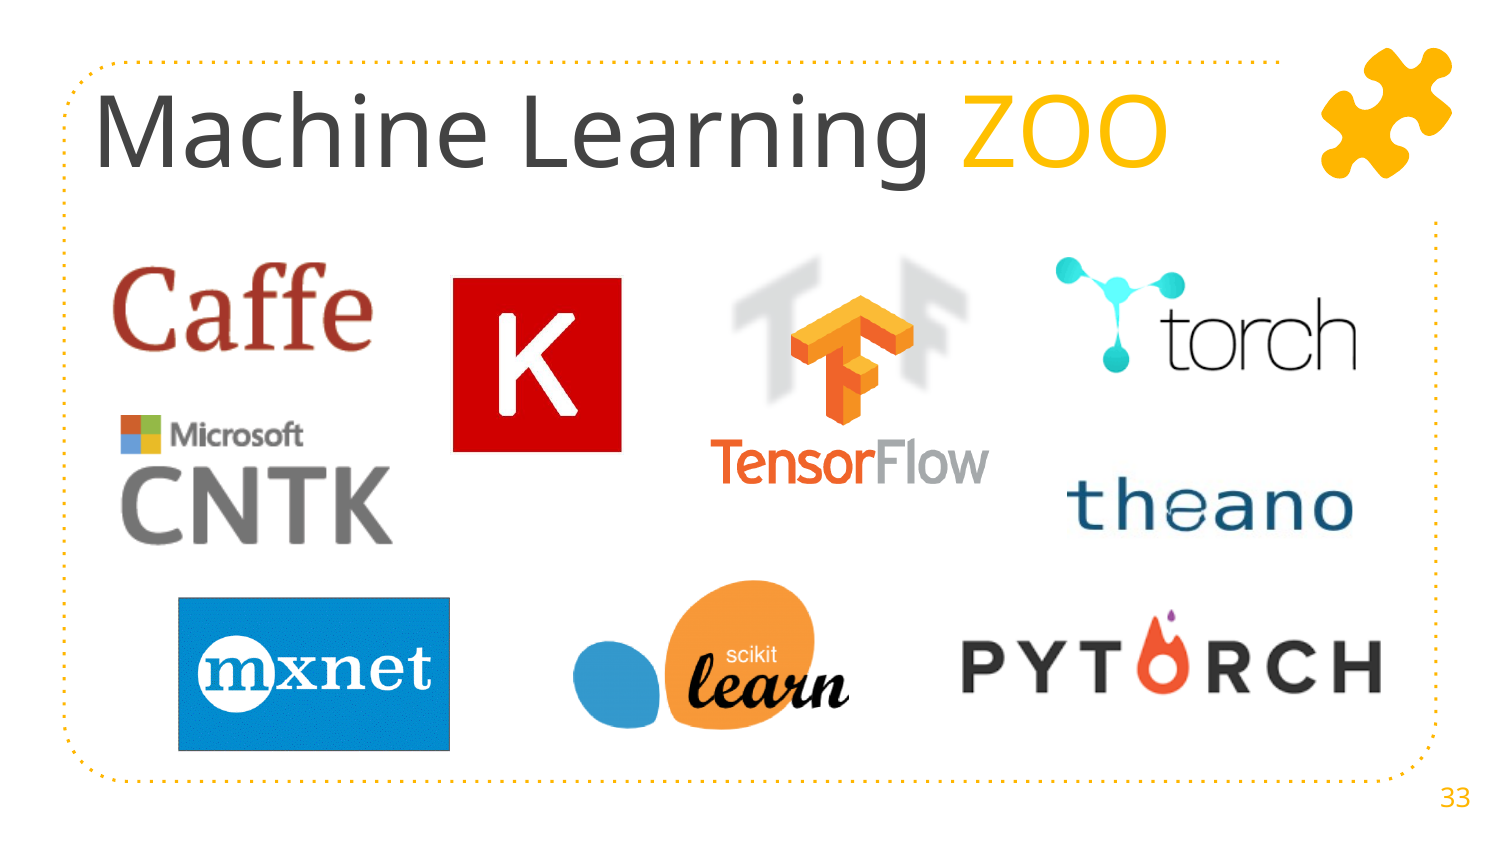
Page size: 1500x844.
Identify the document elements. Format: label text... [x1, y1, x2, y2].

text_box [1321, 47, 1452, 179]
picture [92, 203, 410, 588]
picture [573, 529, 850, 805]
slide_number 33 [1411, 753, 1500, 844]
picture [449, 275, 625, 455]
title Machine Learning ZOO [76, 52, 1329, 193]
picture [961, 593, 1381, 725]
picture [1066, 444, 1353, 567]
picture [1055, 248, 1356, 381]
picture [177, 597, 452, 752]
picture [702, 244, 996, 494]
